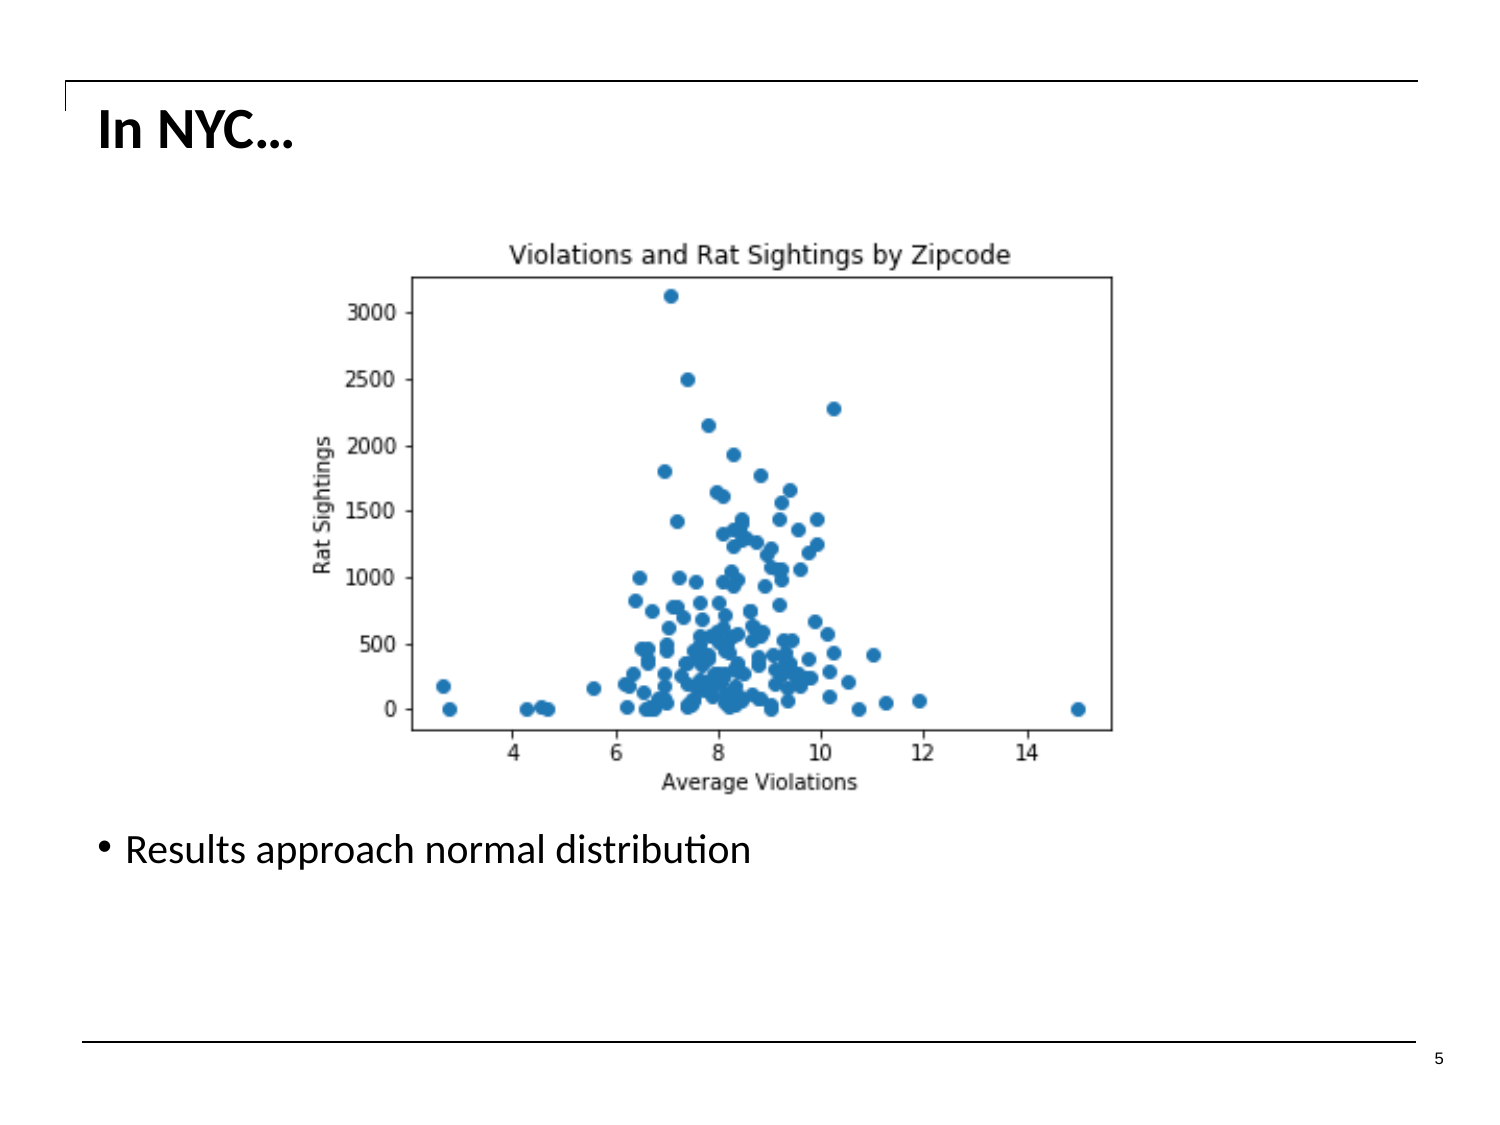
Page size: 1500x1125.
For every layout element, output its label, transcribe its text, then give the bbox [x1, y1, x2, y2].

text_box Results approach normal distribution [82, 813, 1418, 879]
title In NYC… [82, 105, 1418, 202]
picture [299, 203, 1201, 805]
